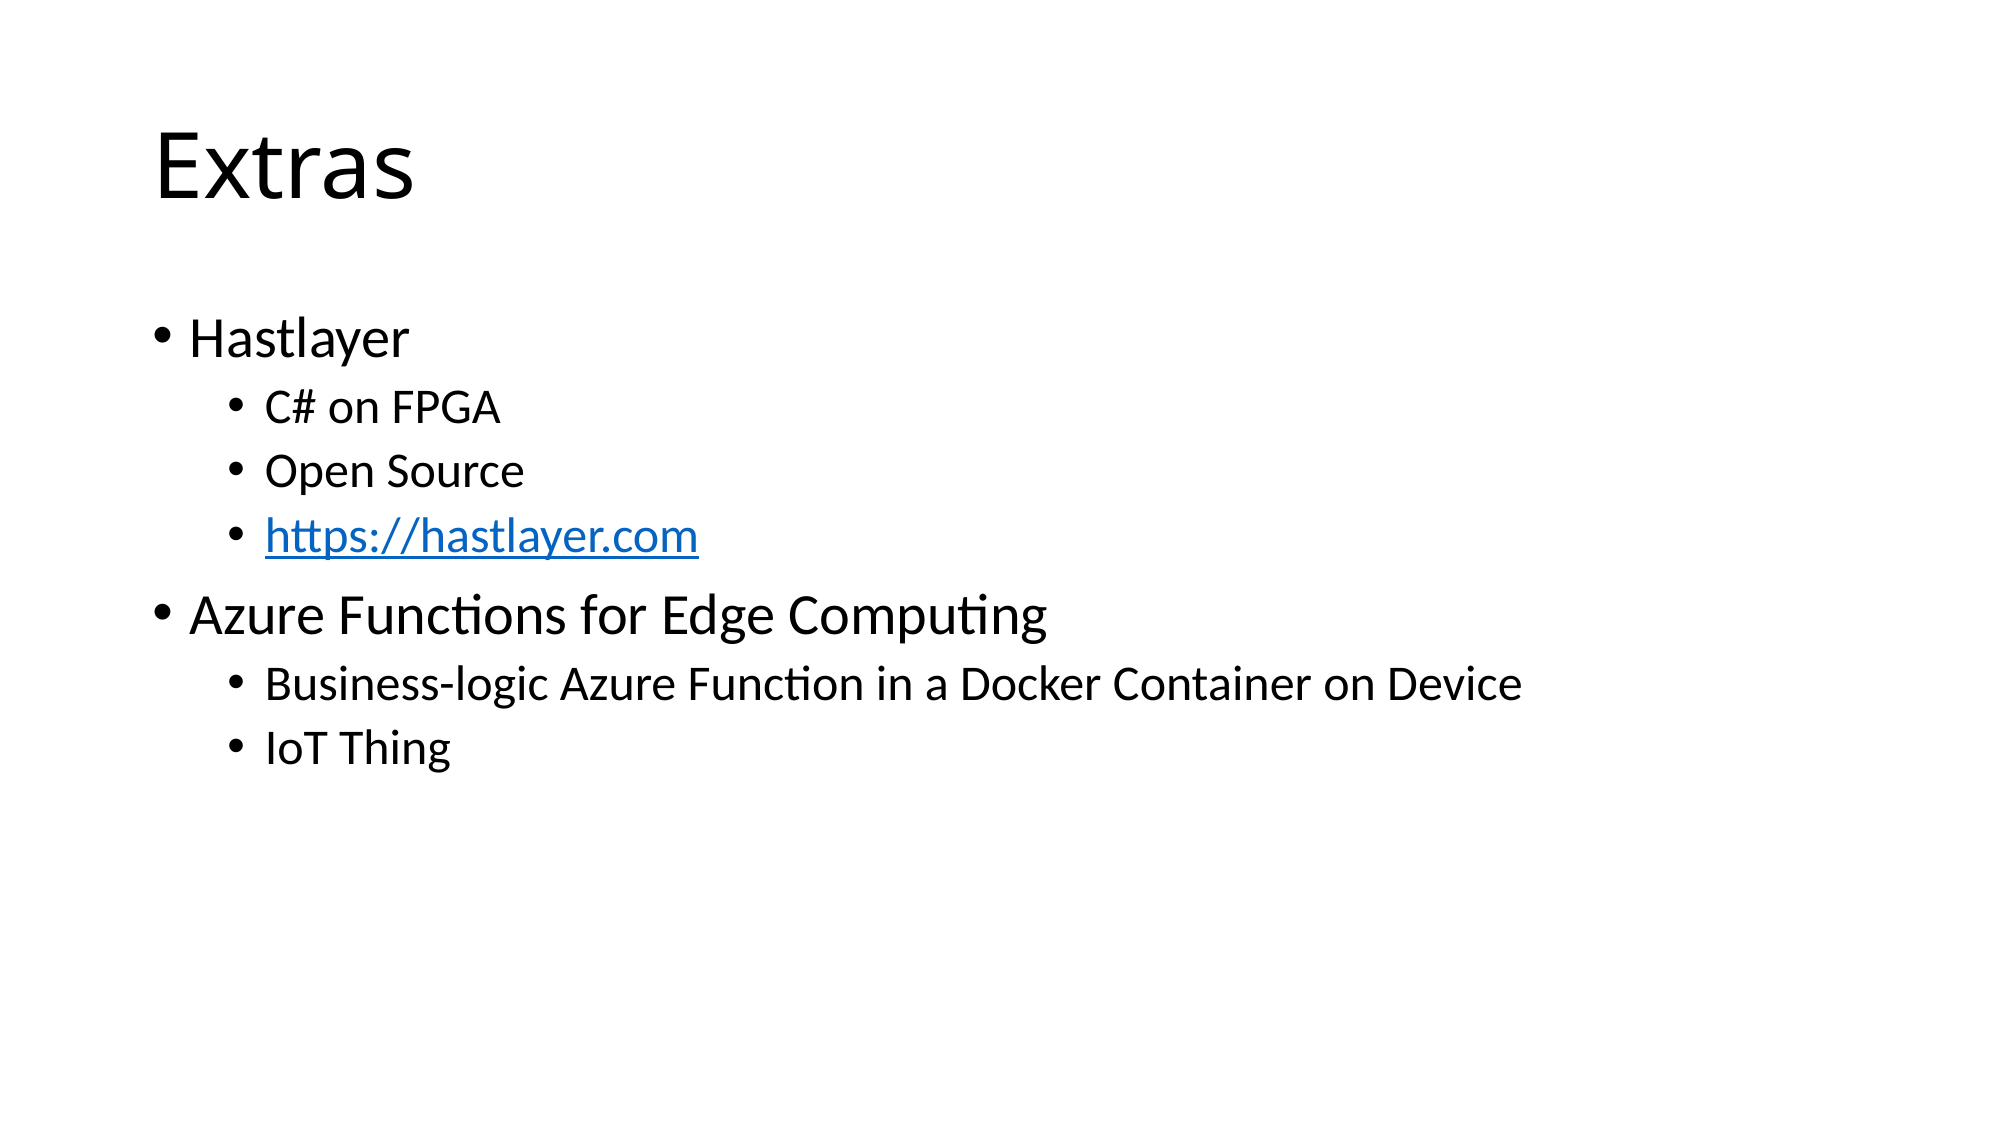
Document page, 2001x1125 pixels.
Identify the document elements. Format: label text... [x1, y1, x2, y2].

title Extras [137, 59, 1863, 278]
list Hastlayer C# on FPGA Open Source https://hastlayer.com Azure Functions for Edge Computing Business-logic Azure Function in a Docker Container on Device IoT Thing [137, 299, 1863, 1014]
